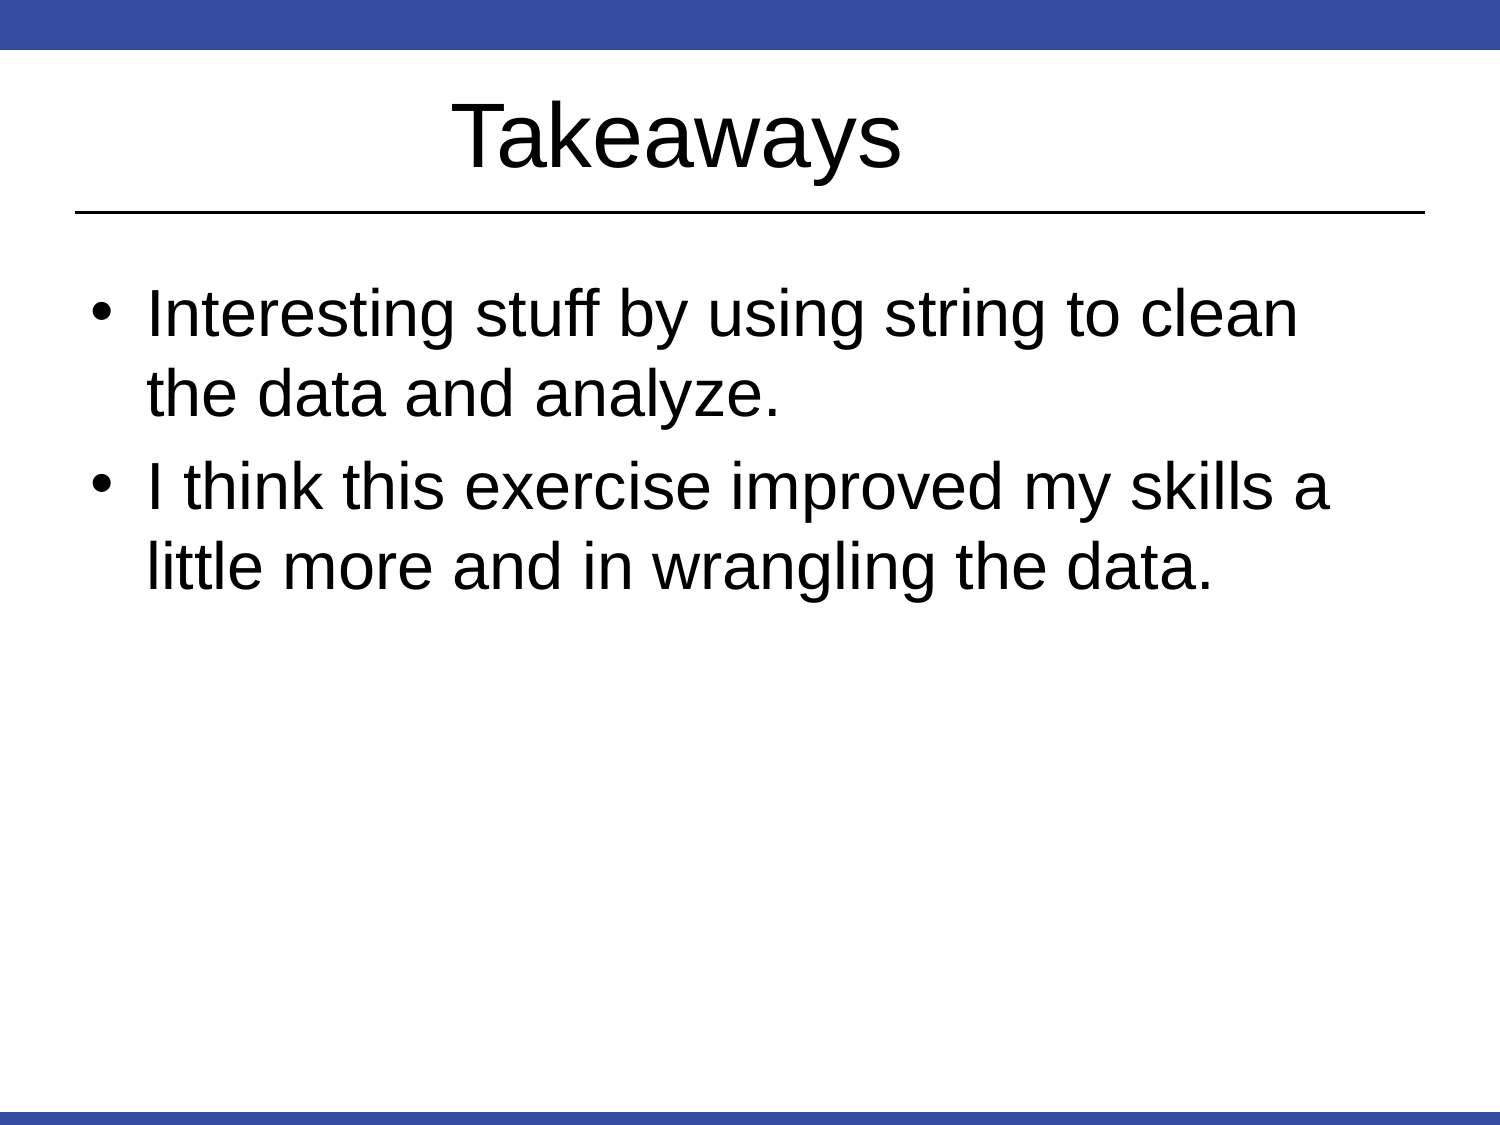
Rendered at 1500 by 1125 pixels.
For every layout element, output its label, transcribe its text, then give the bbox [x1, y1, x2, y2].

title Takeaways [75, 37, 1425, 225]
list Interesting stuff by using string to clean the data and analyze. I think this exercise improved my skills a little more and in wrangling the data. [75, 262, 1425, 1005]
